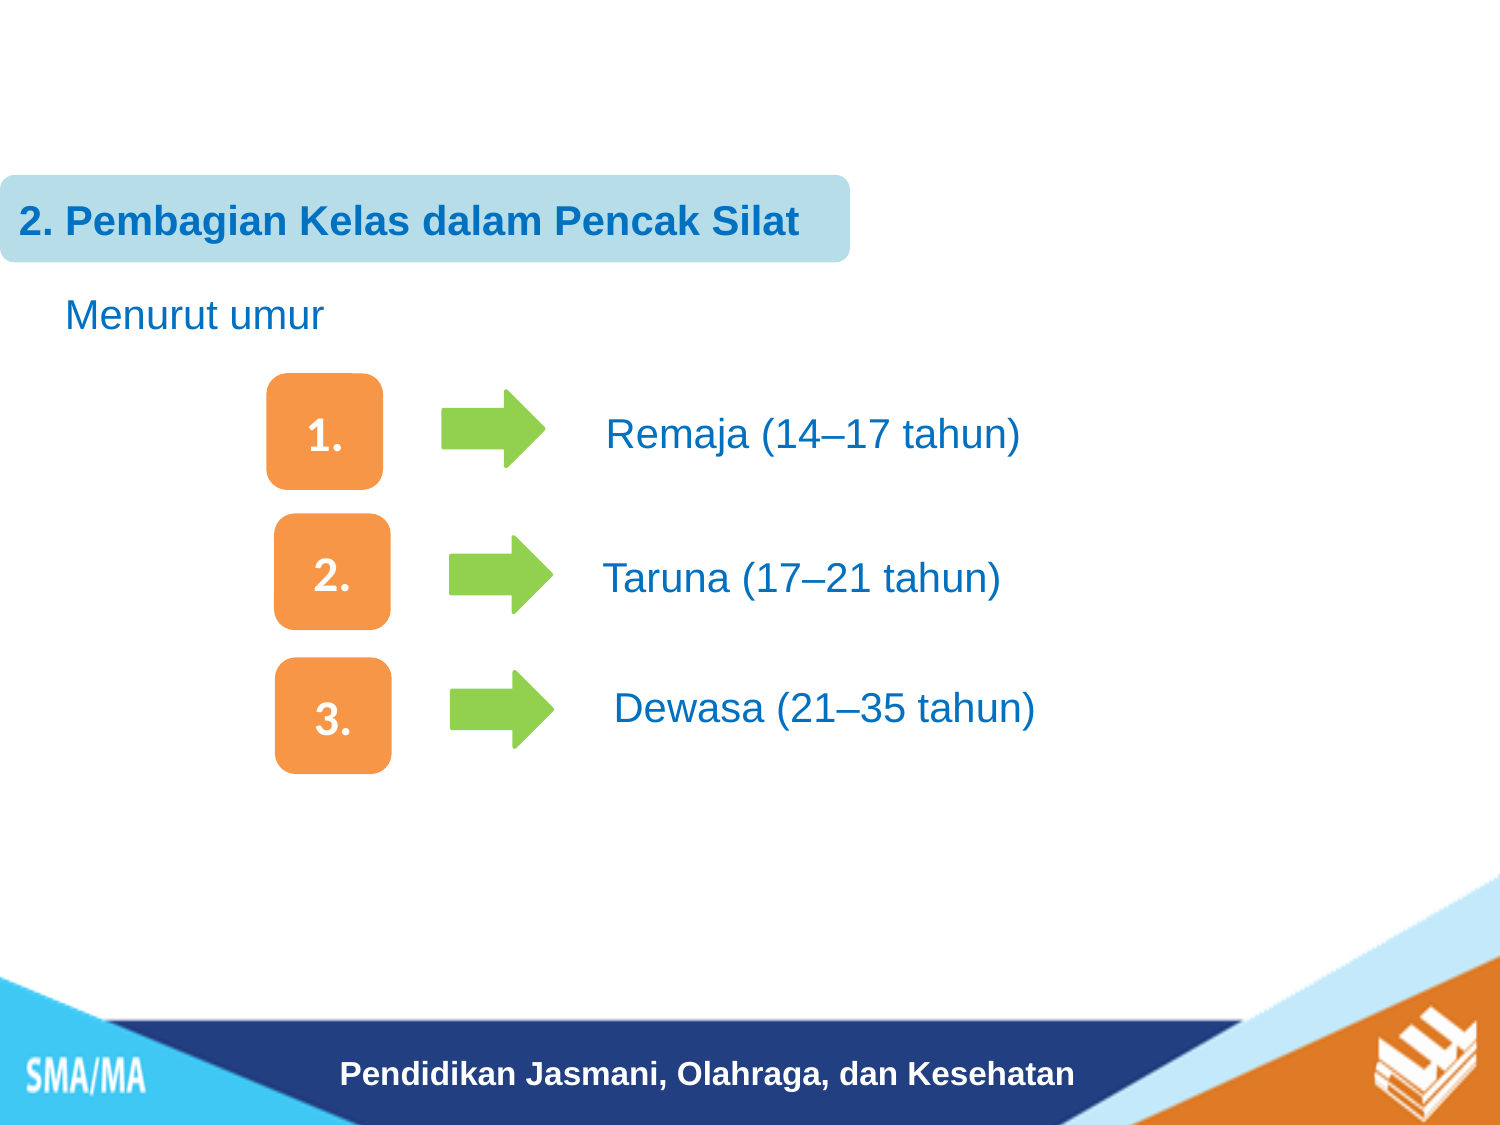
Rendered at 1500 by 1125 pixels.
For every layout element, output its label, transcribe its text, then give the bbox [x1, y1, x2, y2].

text_box 3. [274, 657, 392, 775]
text_box Taruna (17–21 tahun) [585, 537, 1329, 615]
text_box [441, 389, 546, 469]
text_box Dewasa (21–35 tahun) [597, 638, 1368, 774]
text_box 2. [273, 513, 391, 631]
text_box [449, 535, 554, 615]
text_box [449, 669, 555, 749]
text_box 2. Pembagian Kelas dalam Pencak Silat [0, 172, 853, 265]
text_box Remaja (14–17 tahun) [589, 363, 1427, 501]
text_box Menurut umur [48, 273, 383, 352]
picture [0, 874, 1500, 1125]
text_box 1. [266, 373, 384, 490]
